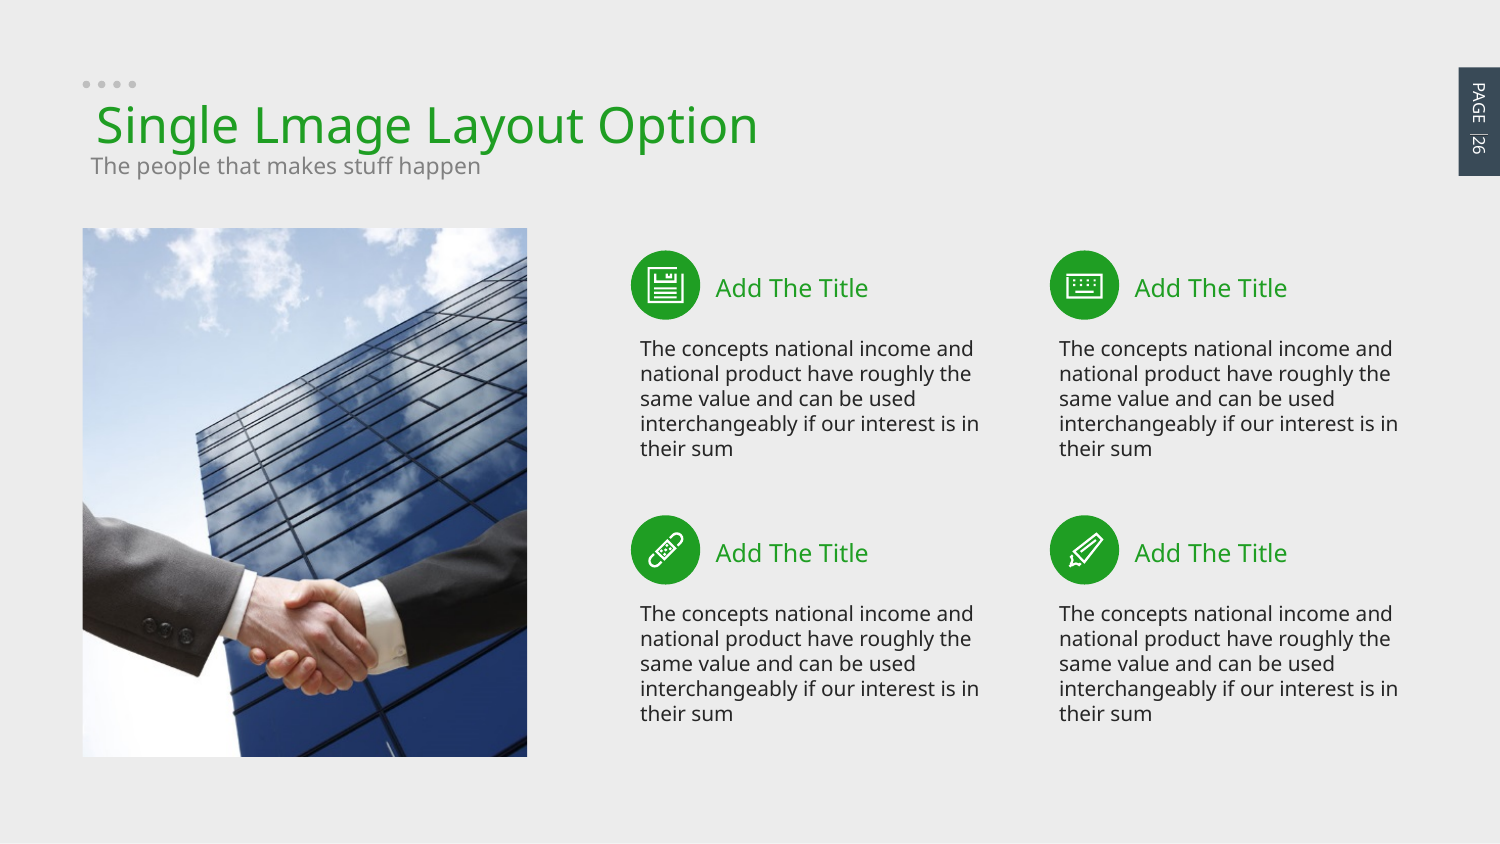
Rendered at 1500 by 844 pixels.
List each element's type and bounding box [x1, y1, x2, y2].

text_box [1458, 67, 1500, 177]
text_box [1044, 250, 1432, 471]
text_box [1044, 514, 1432, 735]
text_box [625, 514, 1013, 735]
text_box [67, 85, 790, 188]
picture [82, 228, 528, 757]
text_box [625, 250, 1013, 471]
